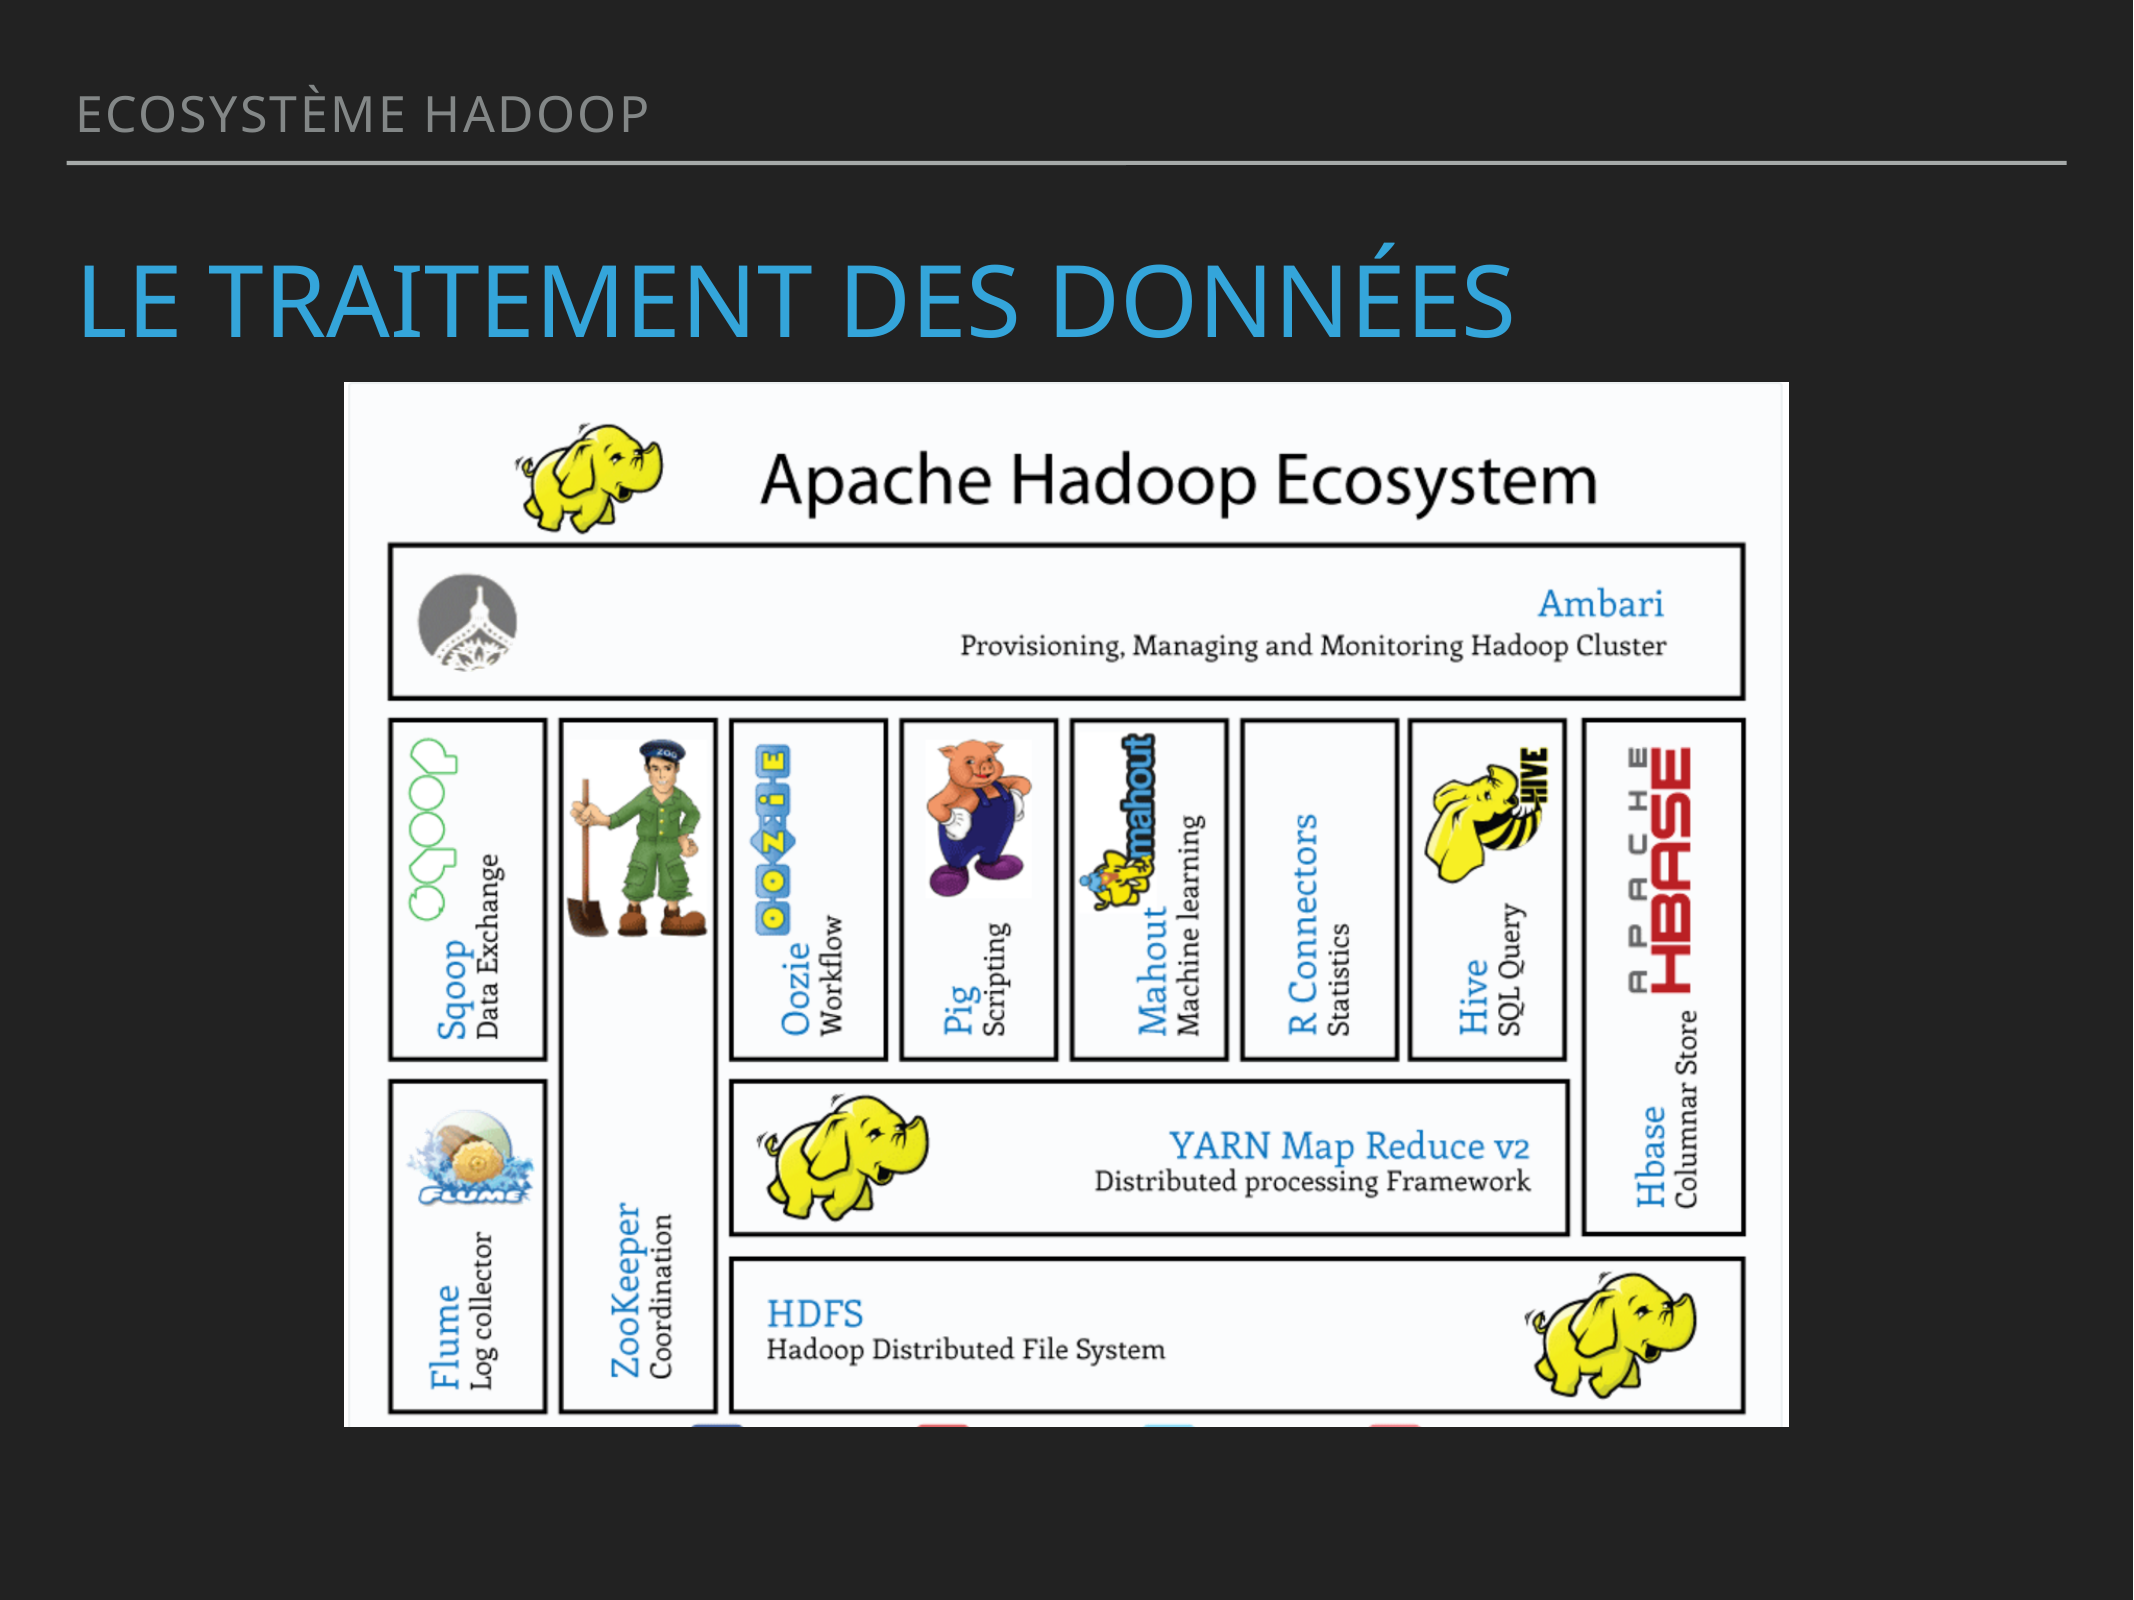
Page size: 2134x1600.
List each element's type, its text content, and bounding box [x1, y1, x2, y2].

picture [344, 382, 1789, 1427]
title Le traitement des données [66, 251, 2068, 372]
list Ecosystème hadoop [66, 74, 1901, 151]
